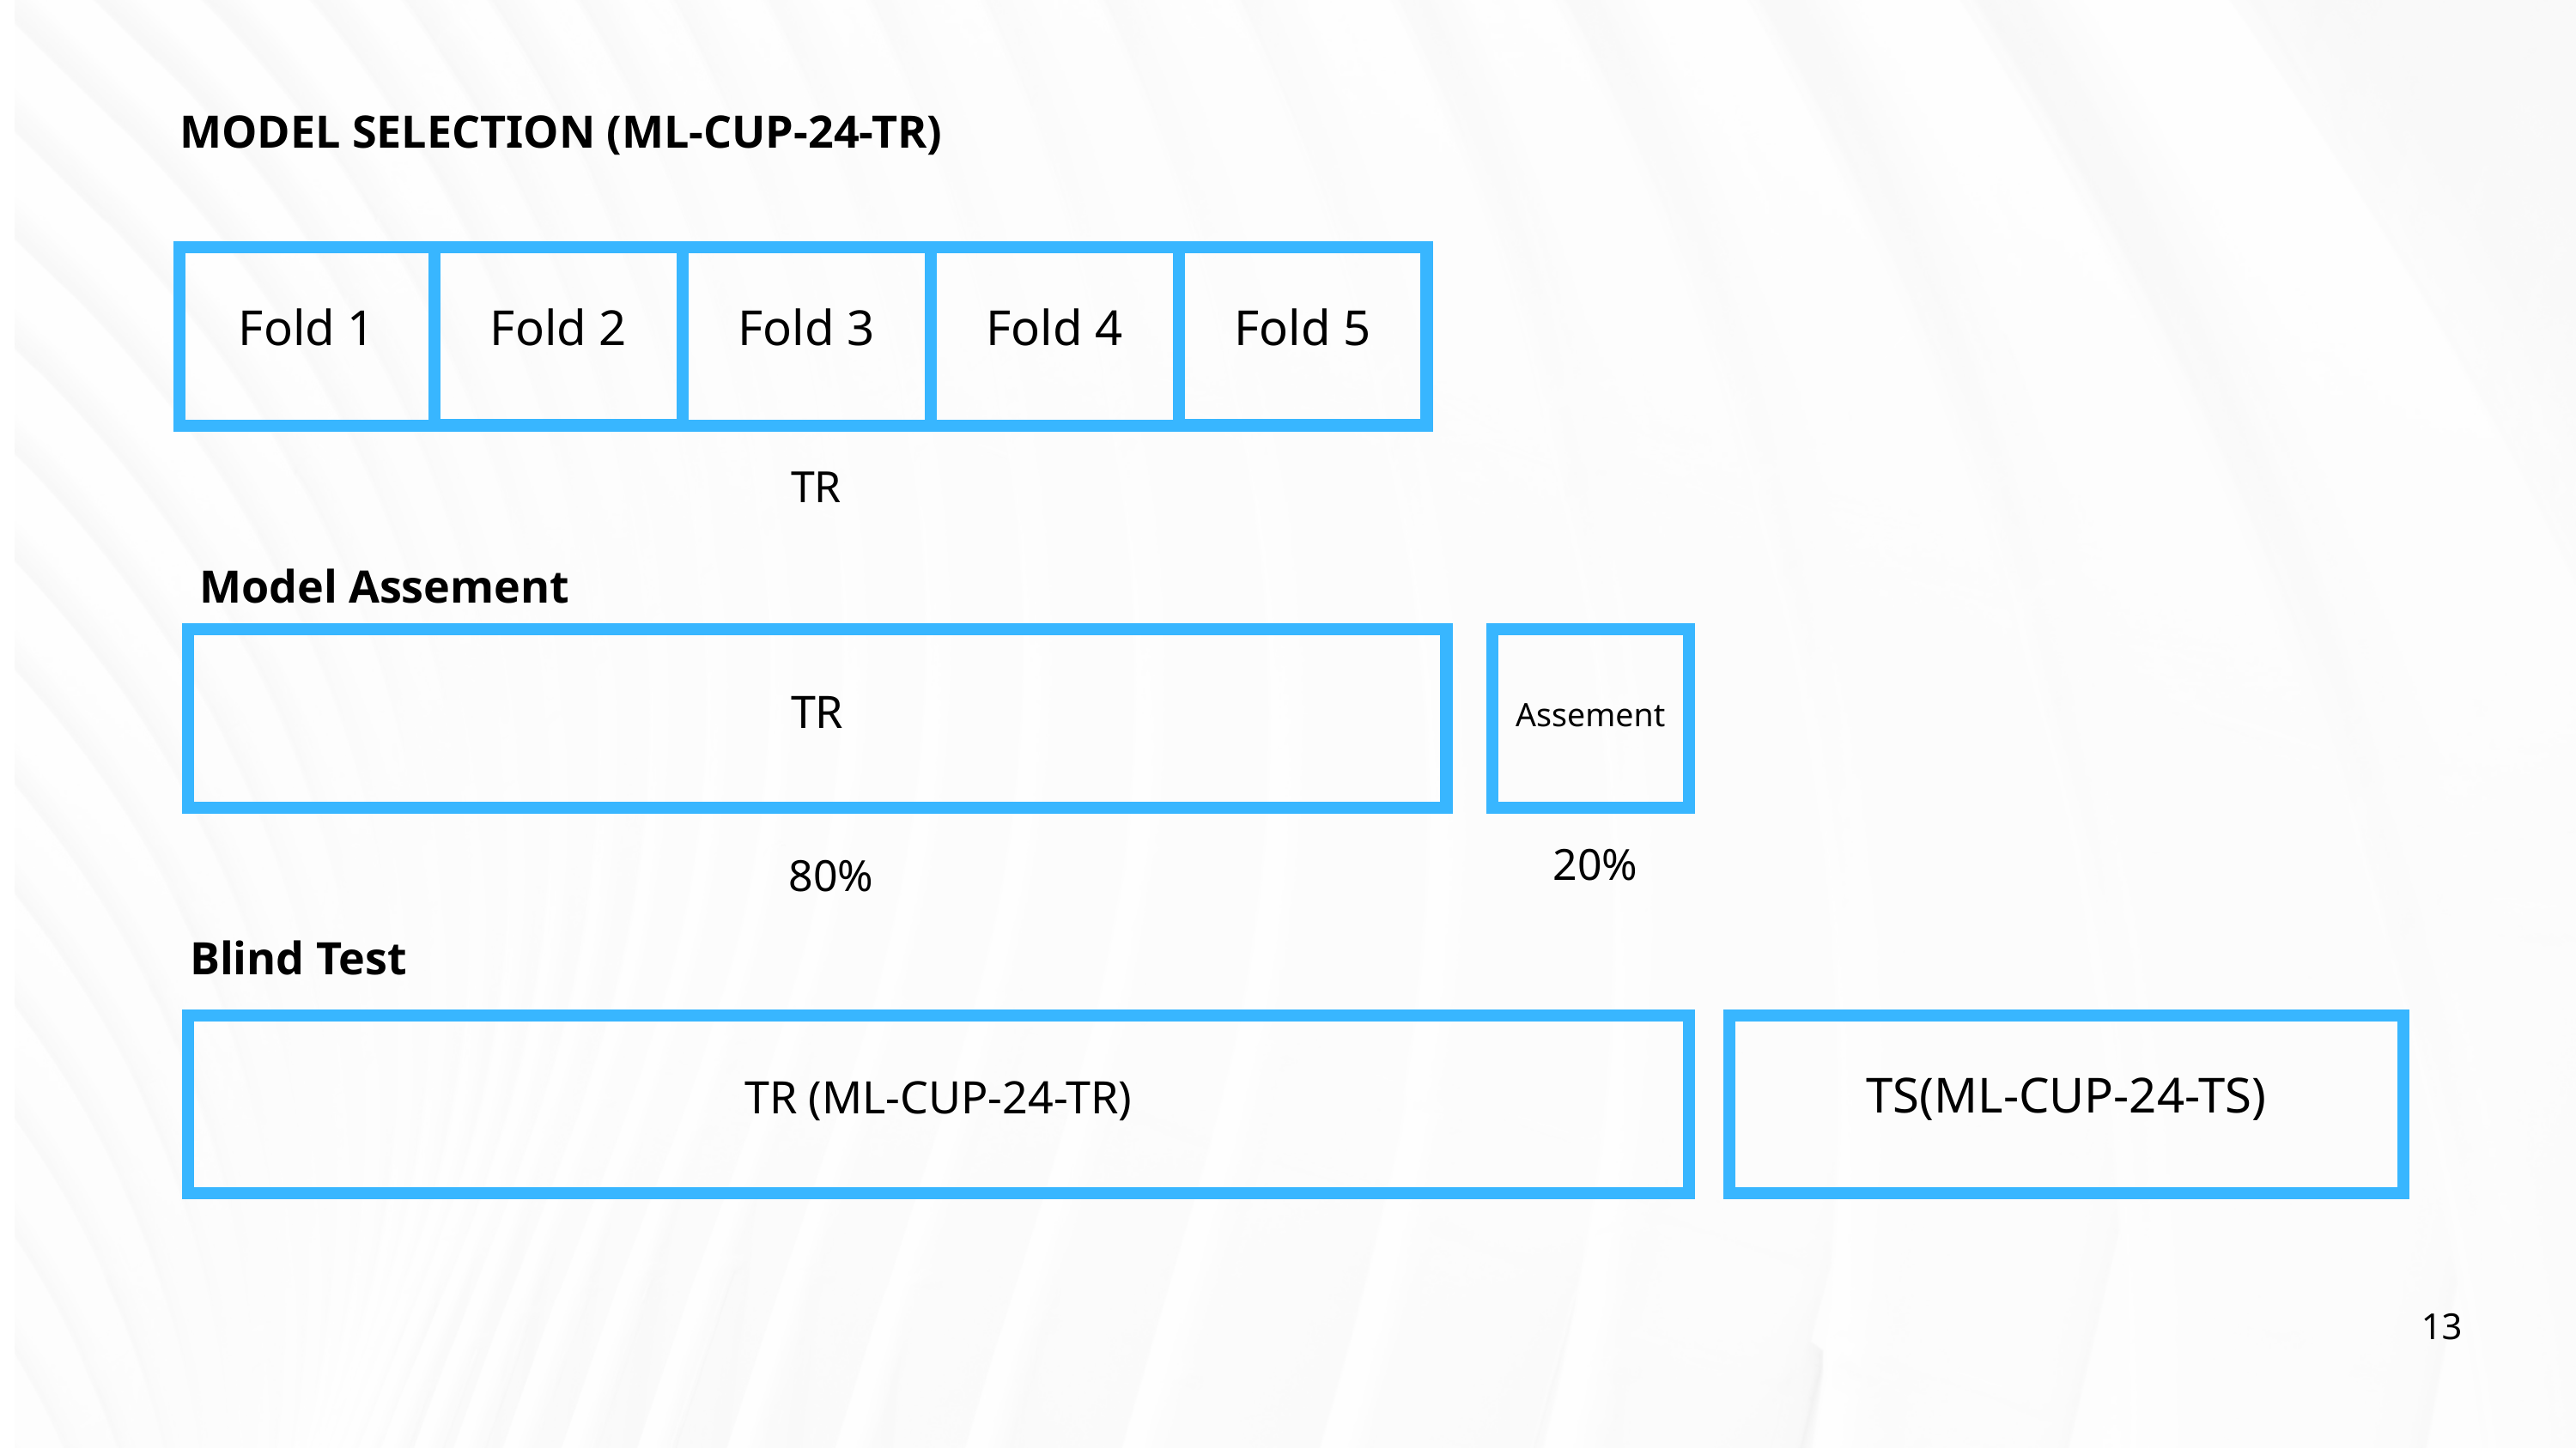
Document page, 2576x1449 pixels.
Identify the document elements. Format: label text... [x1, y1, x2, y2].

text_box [682, 246, 929, 426]
text_box 20% [1543, 828, 1648, 889]
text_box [930, 246, 1177, 426]
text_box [187, 1015, 1689, 1194]
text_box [1728, 1015, 2404, 1194]
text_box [434, 246, 681, 426]
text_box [1492, 628, 1689, 808]
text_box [1178, 246, 1427, 426]
text_box TR [756, 450, 877, 511]
text_box 80% [768, 840, 895, 900]
text_box MODEL SELECTION (ML-CUP-24-TR) [179, 94, 943, 157]
text_box Model Assement [198, 549, 570, 612]
text_box Blind Test [187, 920, 409, 984]
text_box [14, 0, 2576, 1448]
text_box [187, 628, 1447, 808]
text_box 13 [2421, 1296, 2463, 1348]
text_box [179, 246, 433, 426]
